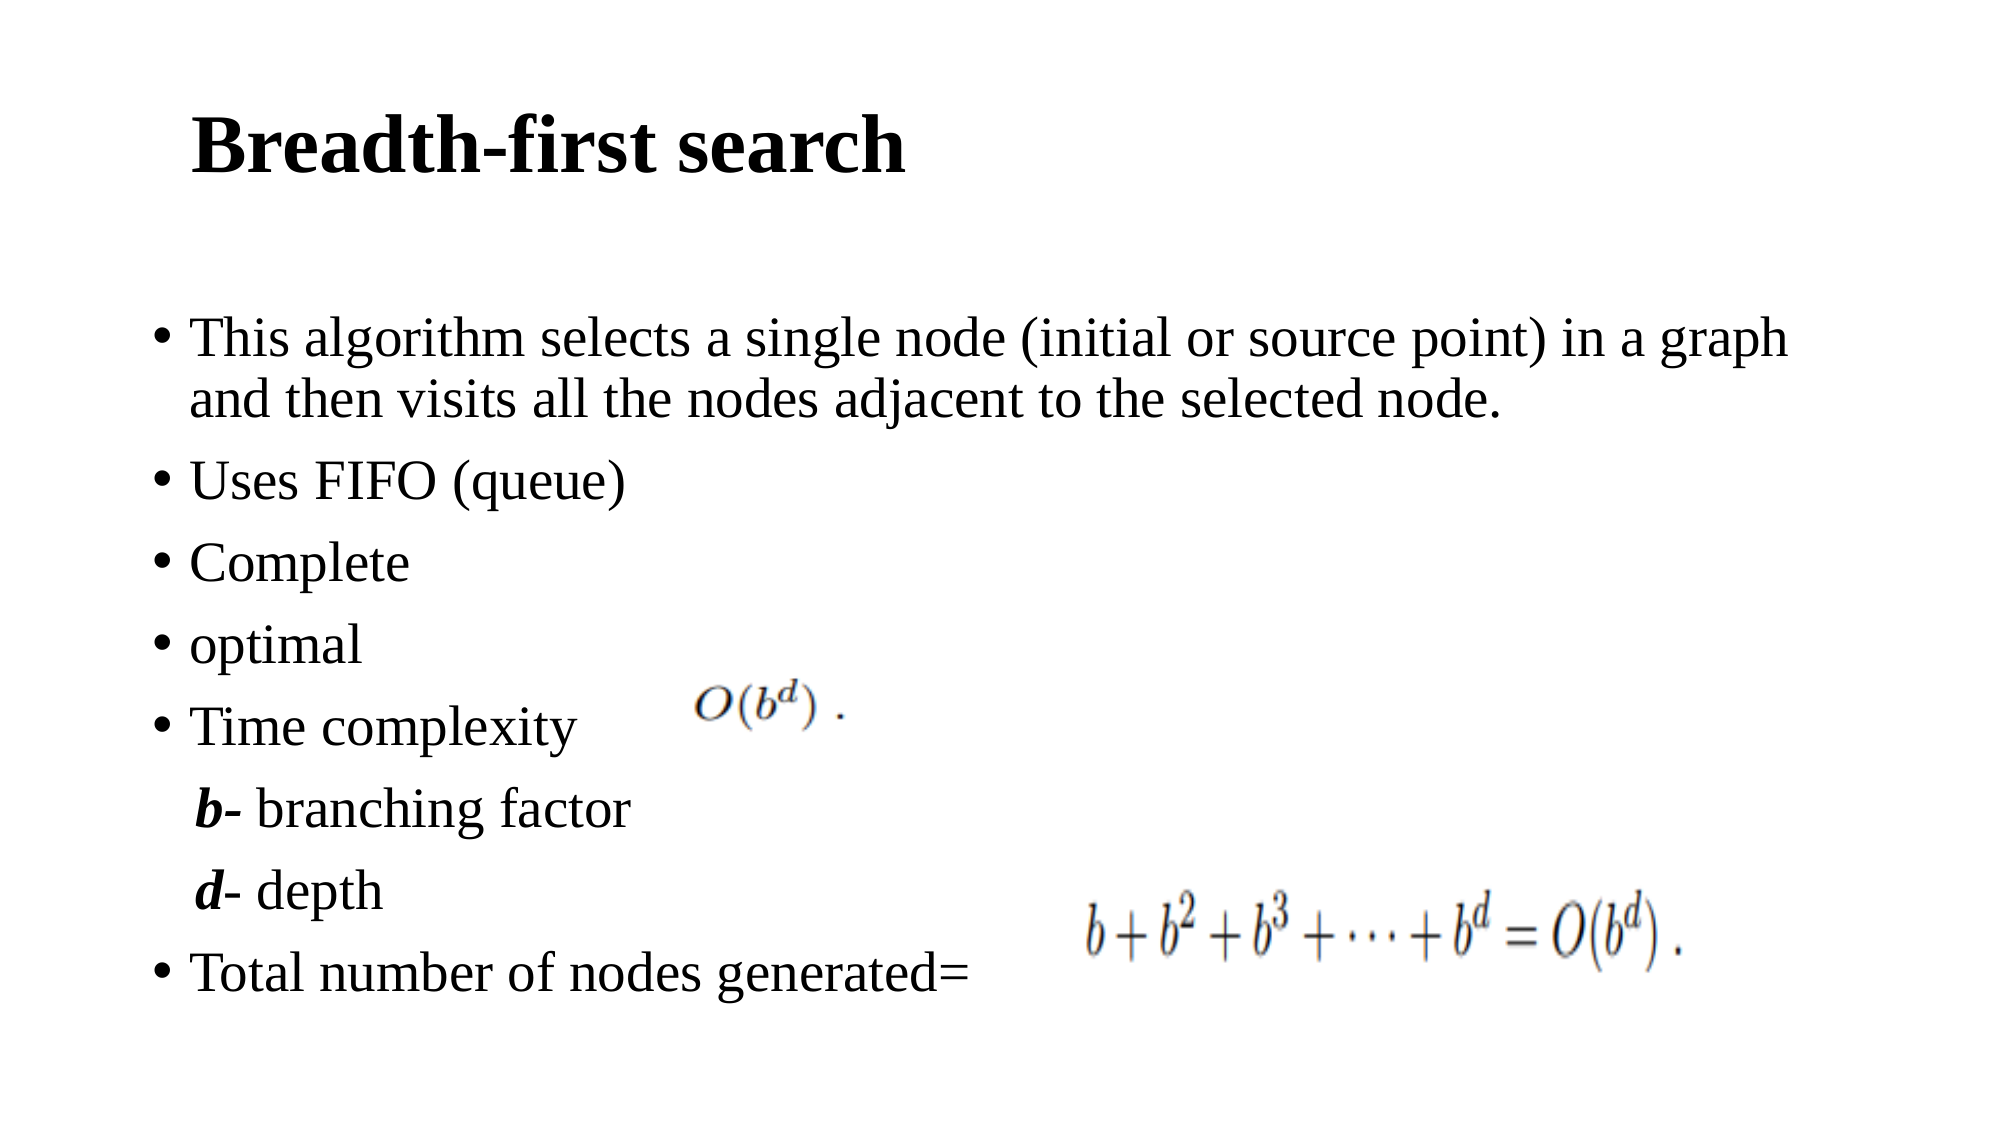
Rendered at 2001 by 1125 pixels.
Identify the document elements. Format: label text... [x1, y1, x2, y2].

text_box Breadth-first search [176, 82, 1182, 197]
picture [679, 656, 848, 747]
picture [999, 857, 1697, 1014]
list This algorithm selects a single node (initial or source point) in a graph and then visits all the nodes adjacent to the selected node. Uses FIFO (queue) Complete optimal Time complexity b- branching factor d- depth Total number of nodes generated= [137, 299, 1863, 1014]
